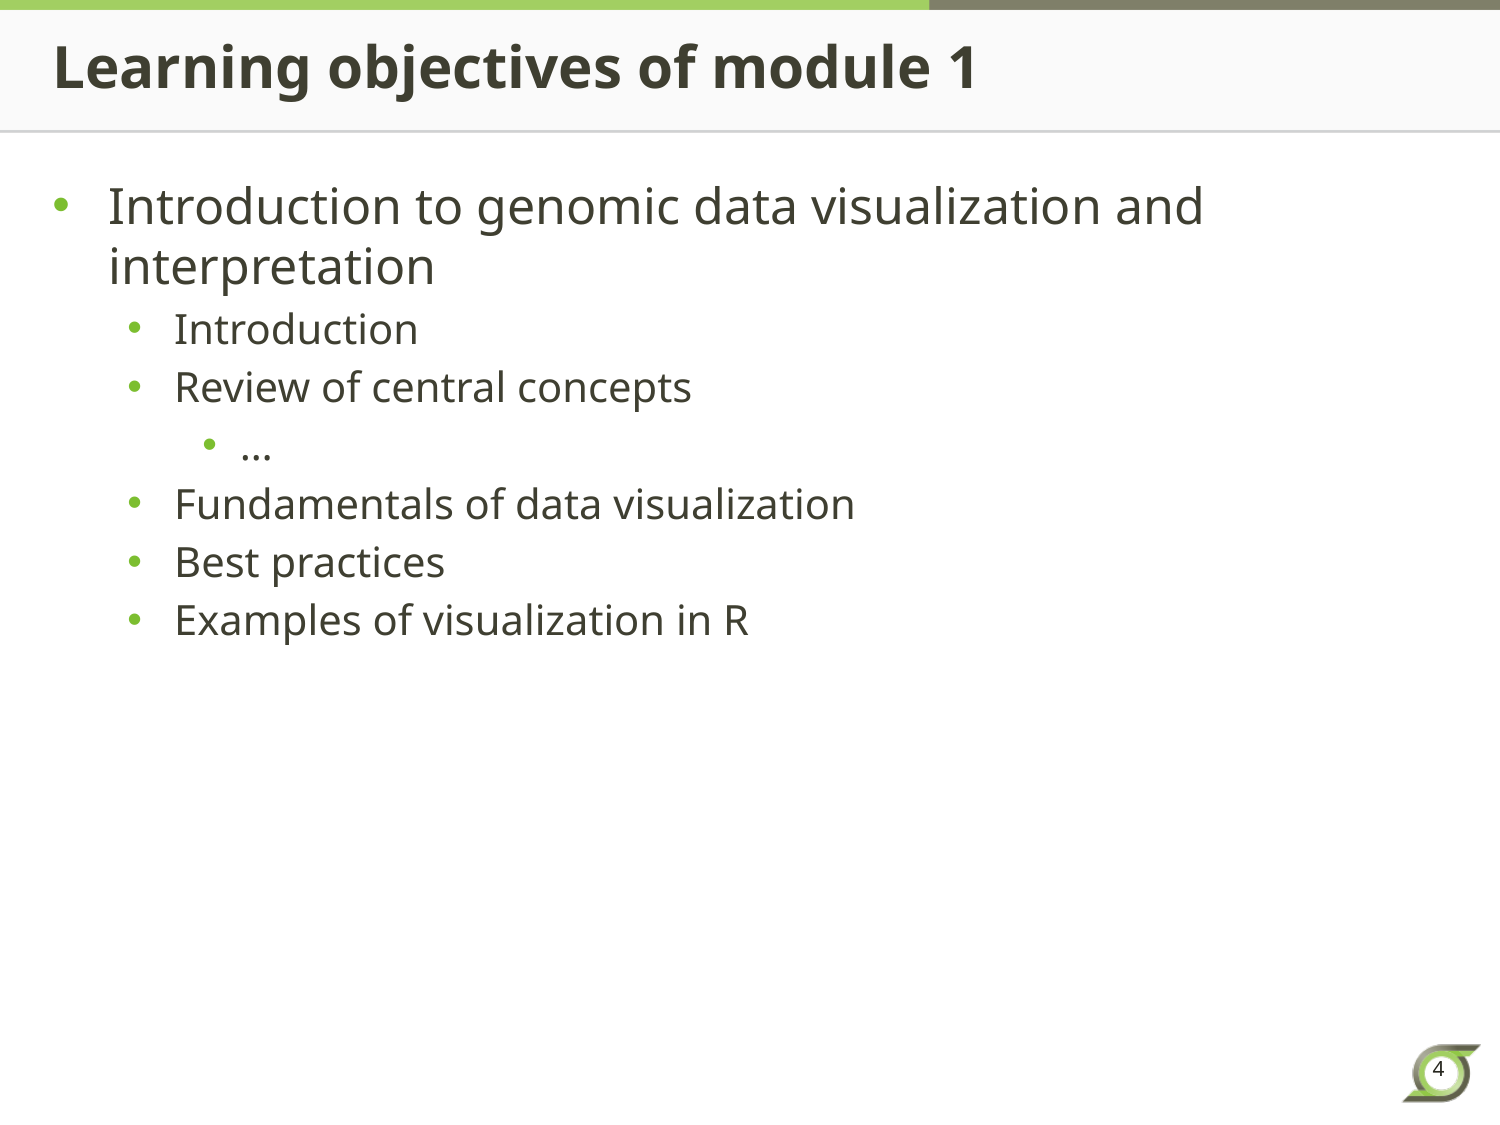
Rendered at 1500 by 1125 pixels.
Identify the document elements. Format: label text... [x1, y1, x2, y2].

title Learning objectives of module 1 [37, 18, 1454, 112]
list Introduction to genomic data visualization and interpretation Introduction Review of central concepts … Fundamentals of data visualization Best practices Examples of visualization in R [37, 166, 1454, 1007]
